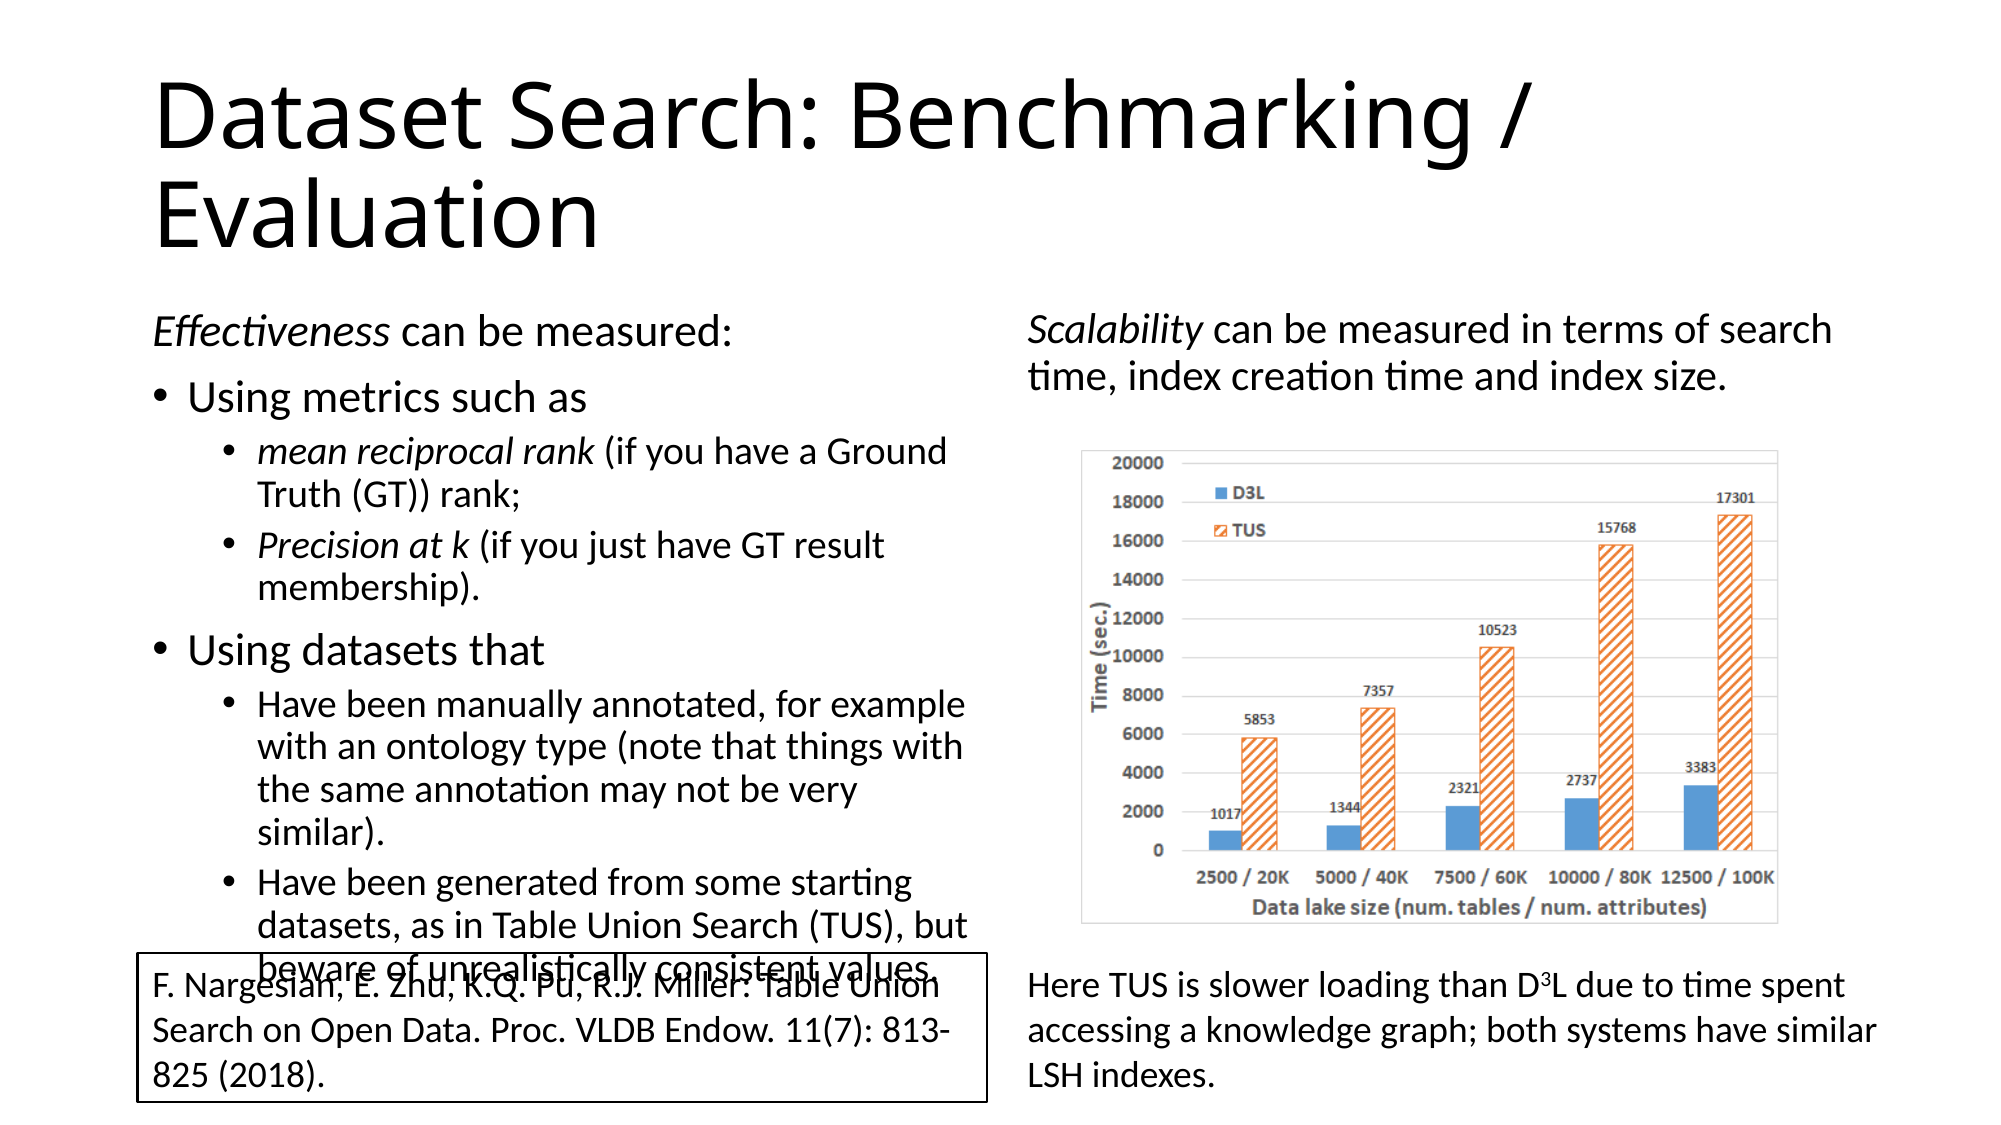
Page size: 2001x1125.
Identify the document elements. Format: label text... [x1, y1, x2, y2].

title Dataset Search: Benchmarking / Evaluation [137, 59, 1863, 278]
text_box F. Nargesian, E. Zhu, K.Q. Pu, R.J. Miller: Table Union Search on Open Data. Proc. VLDB Endow. 11(7): 813-825 (2018). [137, 952, 988, 1103]
list Scalability can be measured in terms of search time, index creation time and index size. [1012, 299, 1863, 451]
text_box Here TUS is slower loading than D3L due to time spent accessing a knowledge graph; both systems have similar LSH indexes. [1012, 952, 1958, 1103]
list Effectiveness can be measured: Using metrics such as mean reciprocal rank (if you have a Ground Truth (GT)) rank; Precision at k (if you just have GT result membership). Using datasets that Have been manually annotated, for example with an ontology type (note that things with the same annotation may not be very similar). Have been generated from some starting datasets, as in Table Union Search (TUS), but beware of unrealistically consistent values. [137, 299, 988, 952]
picture [1081, 450, 1794, 924]
